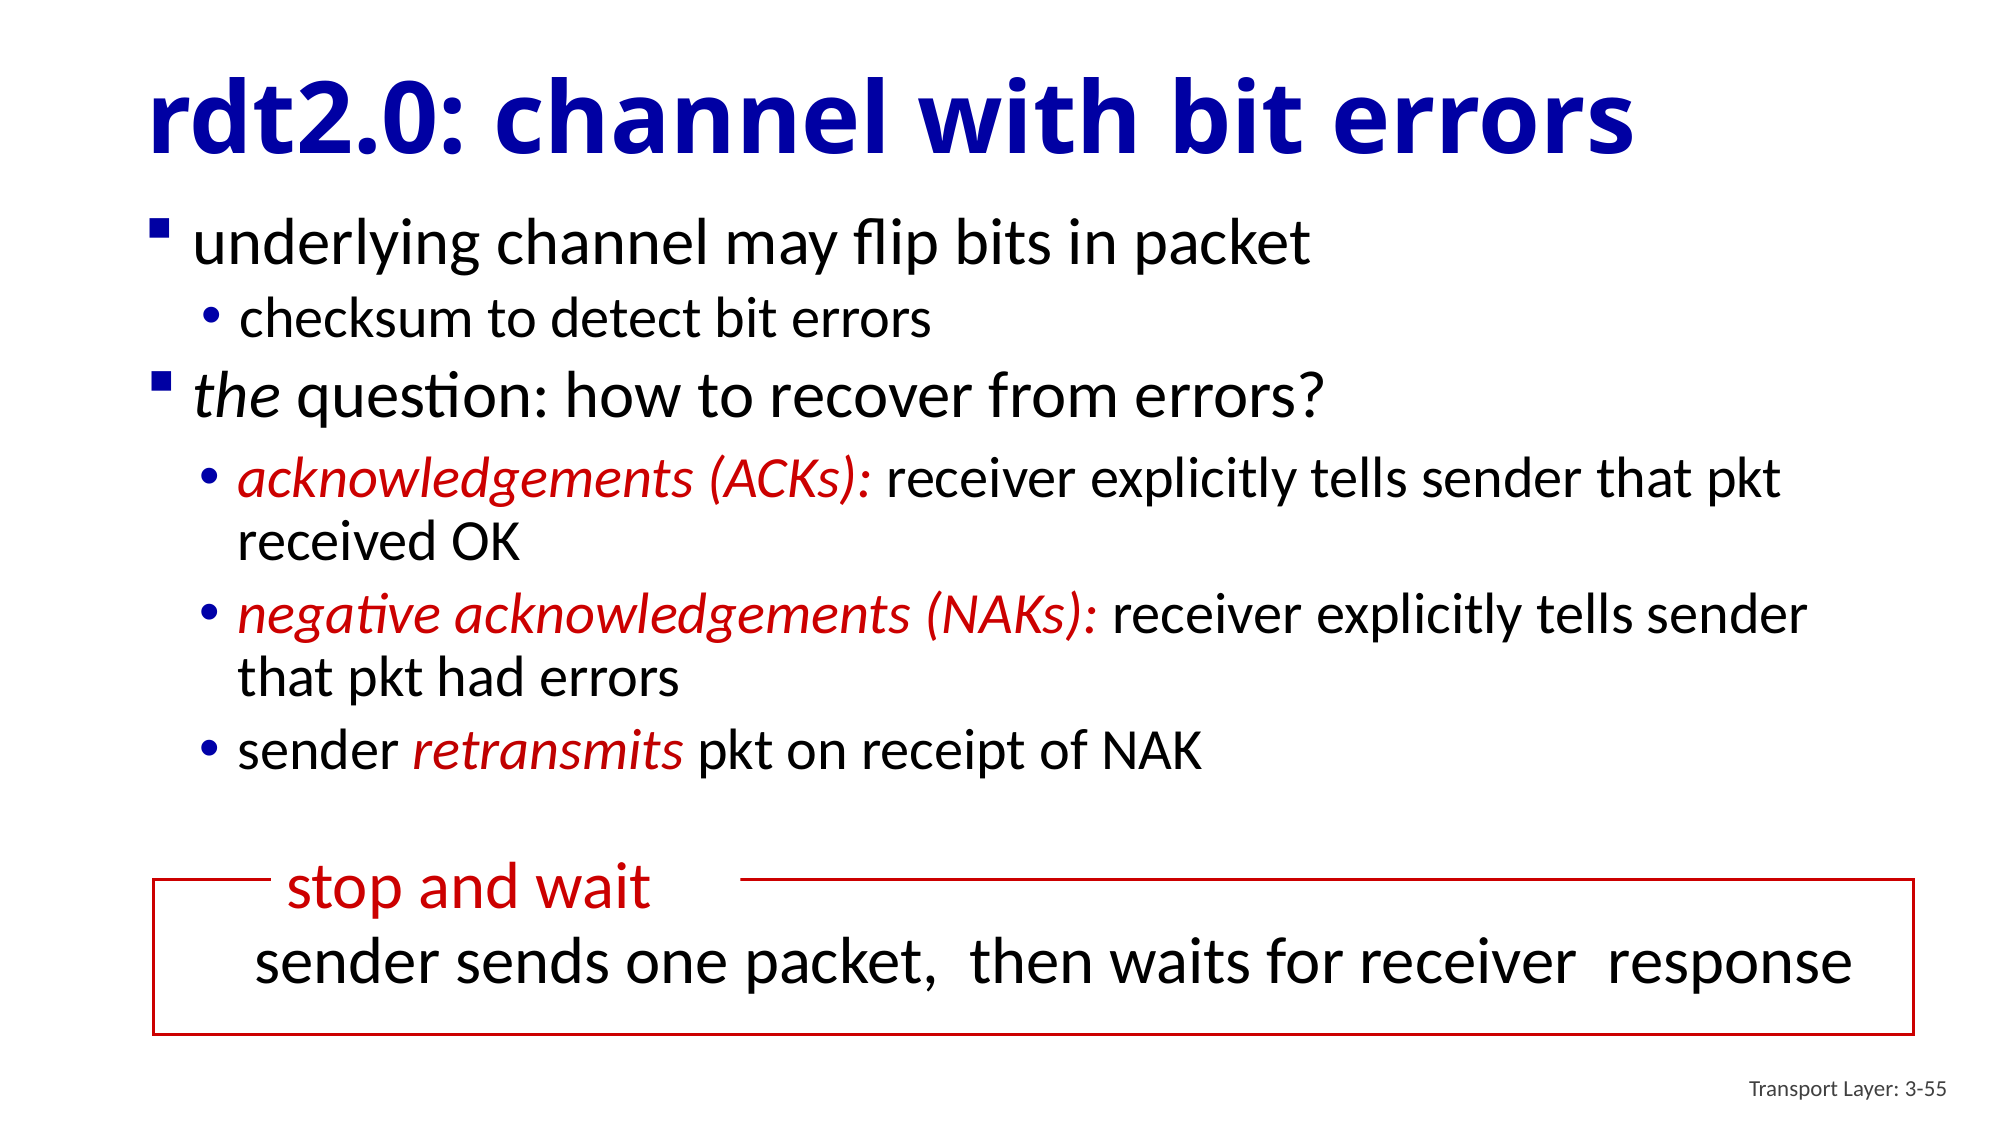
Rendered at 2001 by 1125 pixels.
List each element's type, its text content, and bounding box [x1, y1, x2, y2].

slide_number Transport Layer: 3-55 [1512, 1056, 1963, 1117]
title rdt2.0: channel with bit errors [131, 47, 1952, 195]
text_box underlying channel may flip bits in packet checksum to detect bit errors the question: how to recover from errors? [110, 208, 1932, 939]
text_box acknowledgements (ACKs): receiver explicitly tells sender that pkt received OK negative acknowledgements (NAKs): receiver explicitly tells sender that pkt had errors sender retransmits pkt on receipt of NAK [108, 439, 1914, 794]
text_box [153, 834, 1914, 1076]
